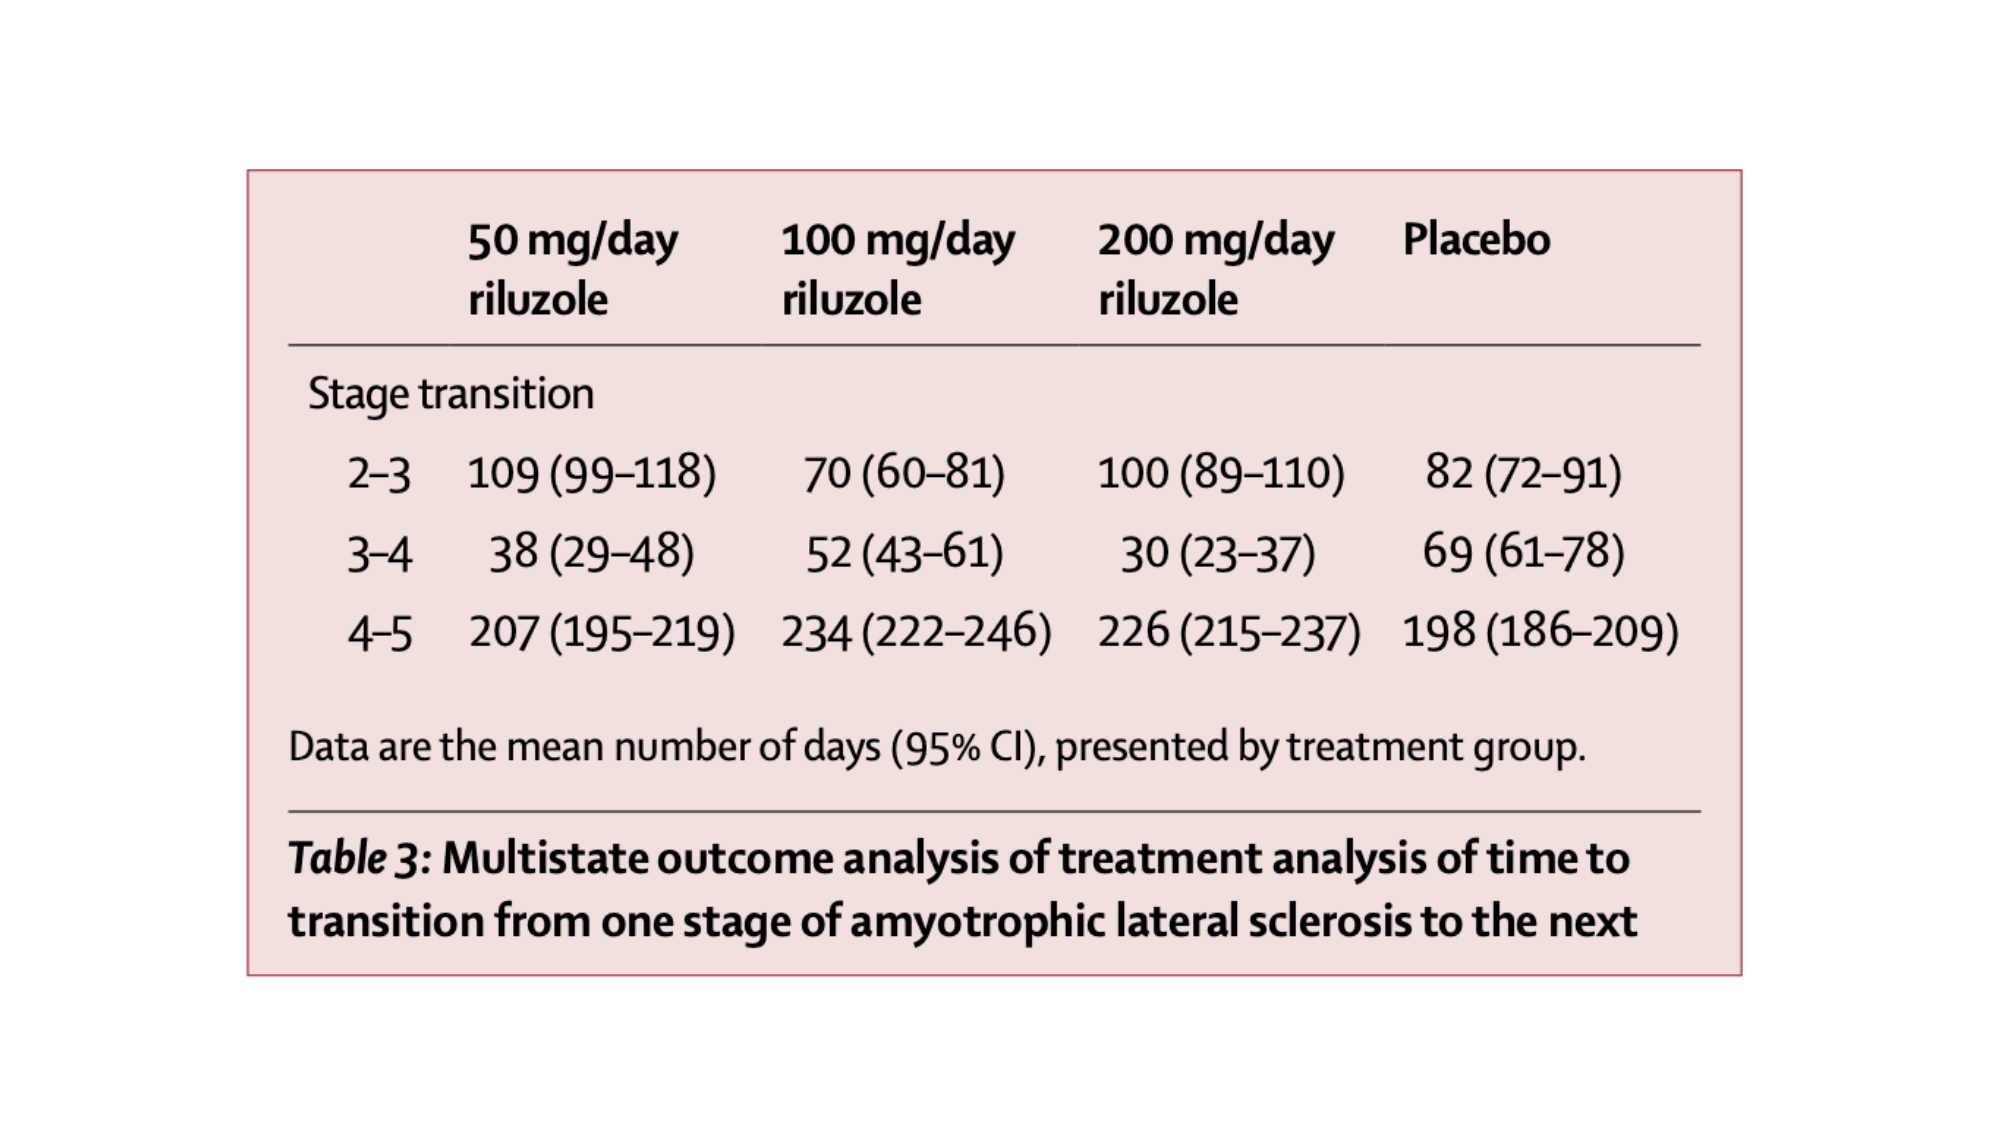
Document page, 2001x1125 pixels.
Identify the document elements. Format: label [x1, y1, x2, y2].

picture [194, 105, 1806, 1020]
